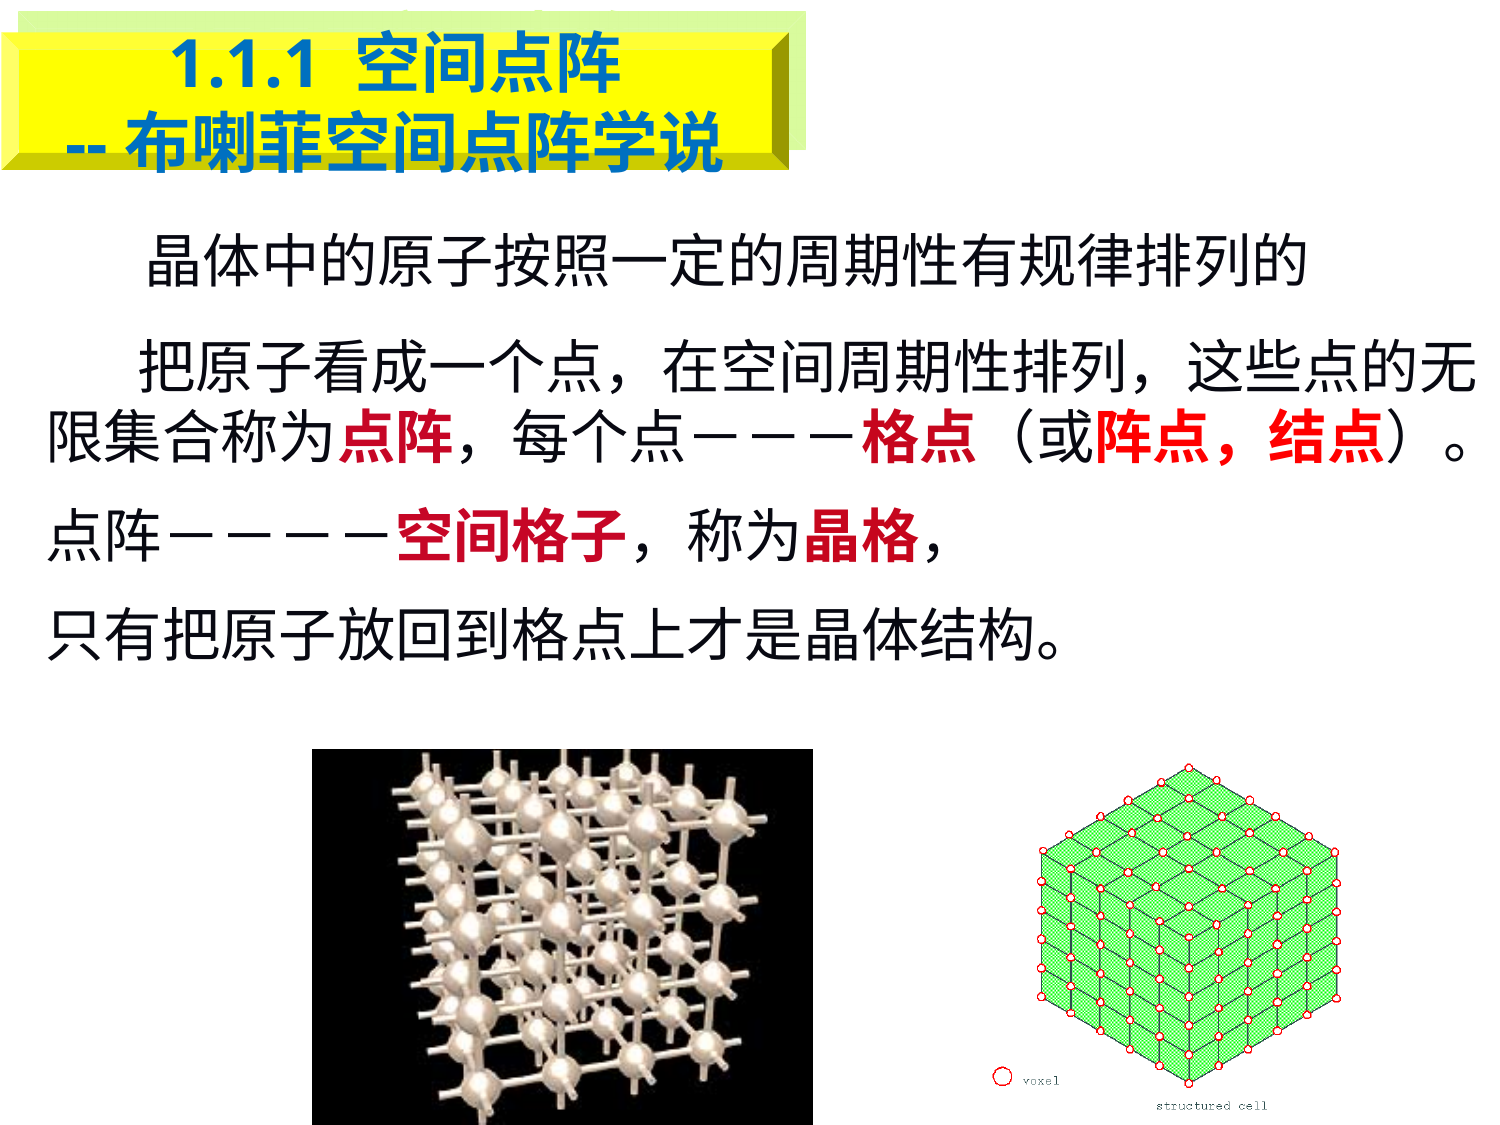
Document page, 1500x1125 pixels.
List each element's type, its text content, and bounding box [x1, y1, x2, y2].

text_box [0, 307, 1494, 374]
picture [312, 749, 814, 1125]
text_box 把原子看成一个点，在空间周期性排列，这些点的无限集合称为点阵，每个点－－－格点（或阵点，结点）。 点阵－－－－空间格子，称为晶格， 只有把原子放回到格点上才是晶体结构。 [31, 252, 1500, 886]
text_box 1.1.1 空间点阵 --布喇菲空间点阵学说 [1, 32, 789, 170]
picture [973, 744, 1362, 1125]
text_box 晶体中的原子按照一定的周期性有规律排列的 [24, 216, 1363, 302]
text_box [312, 65, 1150, 172]
